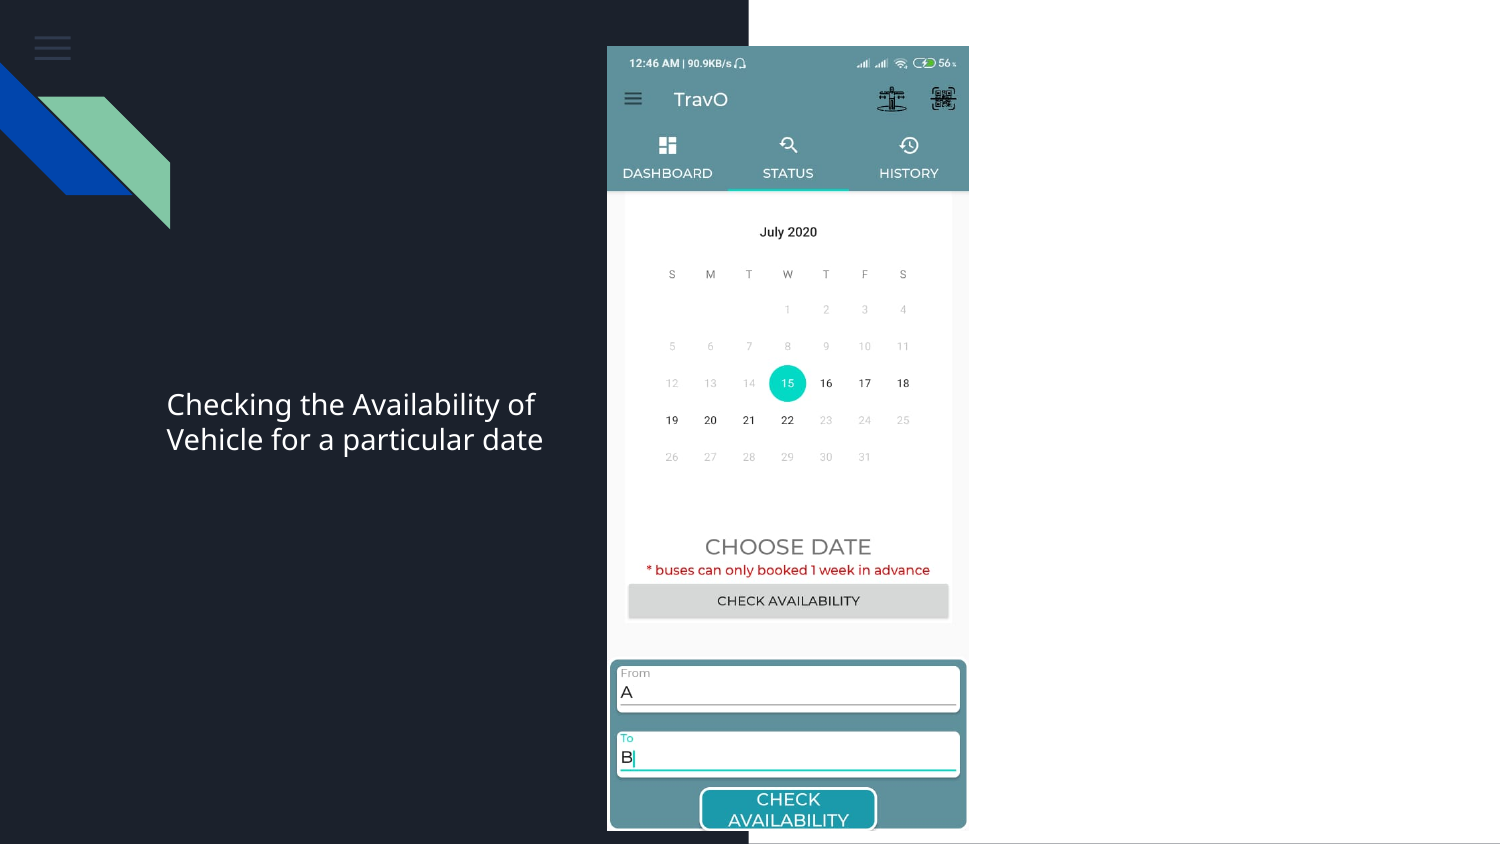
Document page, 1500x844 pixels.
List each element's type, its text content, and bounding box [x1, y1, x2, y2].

text_box Checking the Availability of Vehicle for a particular date [151, 371, 560, 505]
picture [606, 45, 970, 831]
